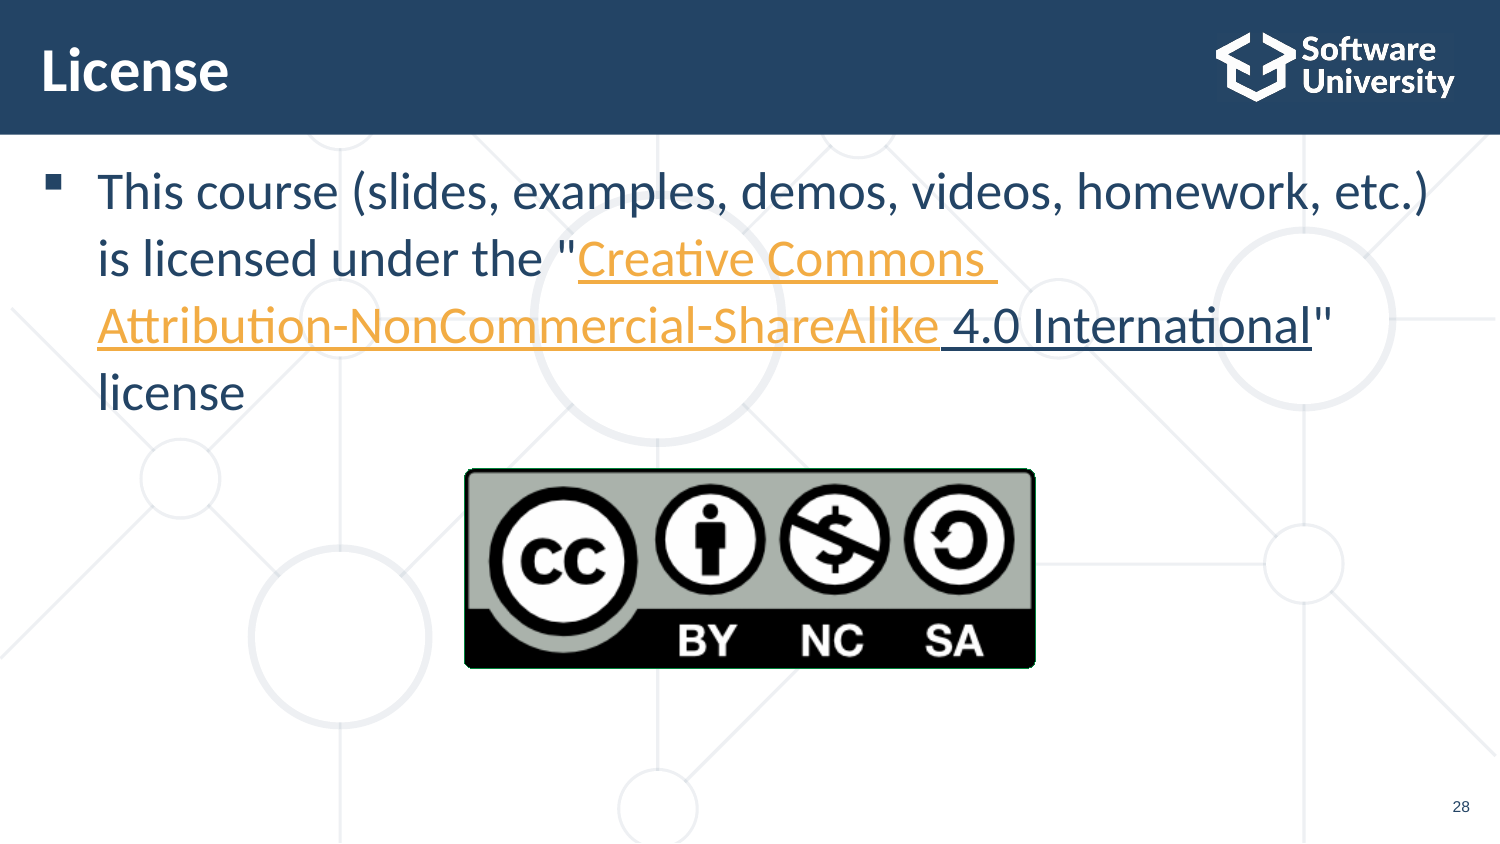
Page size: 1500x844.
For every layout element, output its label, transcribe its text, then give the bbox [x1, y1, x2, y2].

list This course (slides, examples, demos, videos, homework, etc.) is licensed under the "Creative Commons Attribution-NonCommercial-ShareAlike 4.0 International" license [23, 147, 1478, 788]
title License [23, 12, 1193, 121]
picture [463, 468, 1036, 669]
picture [1216, 32, 1455, 102]
slide_number 28 [1423, 787, 1476, 825]
